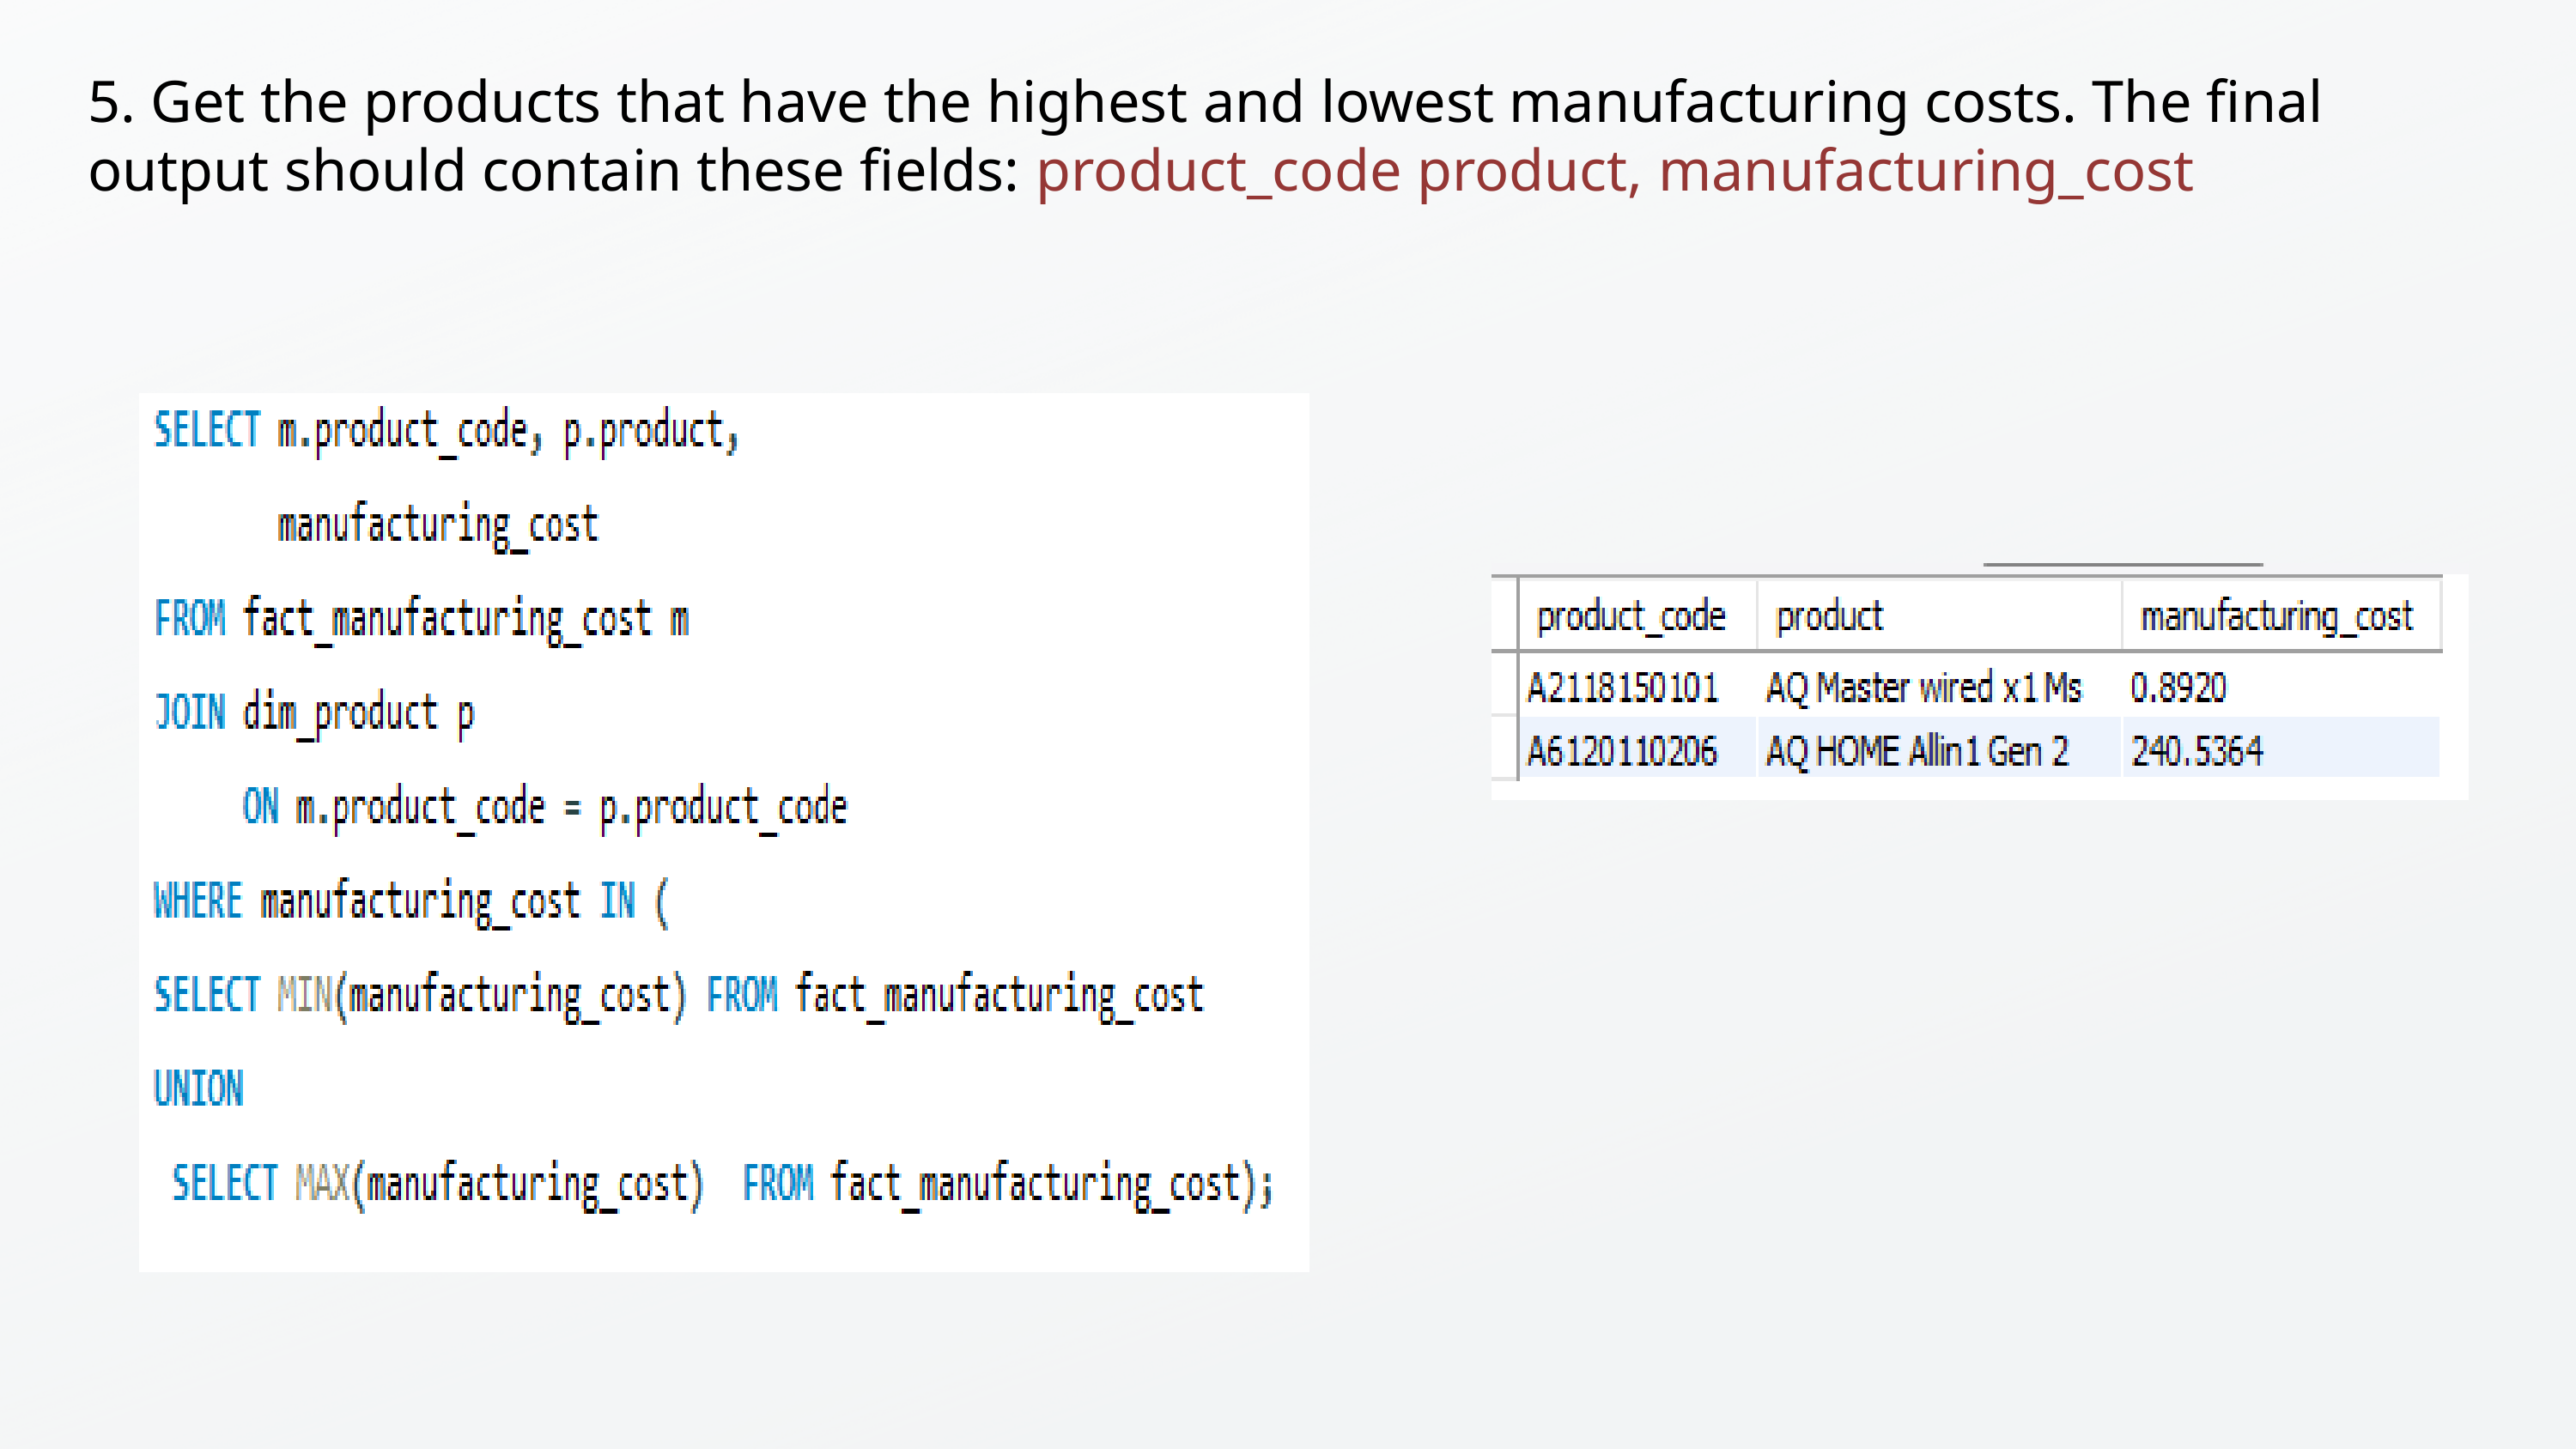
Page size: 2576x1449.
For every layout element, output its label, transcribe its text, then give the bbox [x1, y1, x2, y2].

picture [1492, 563, 2470, 800]
picture [139, 393, 1310, 1272]
text_box [0, 0, 2576, 1449]
text_box 5. Get the products that have the highest and lowest manufacturing costs. The final output should contain these fields: product_code product, manufacturing_cost [75, 58, 2512, 209]
